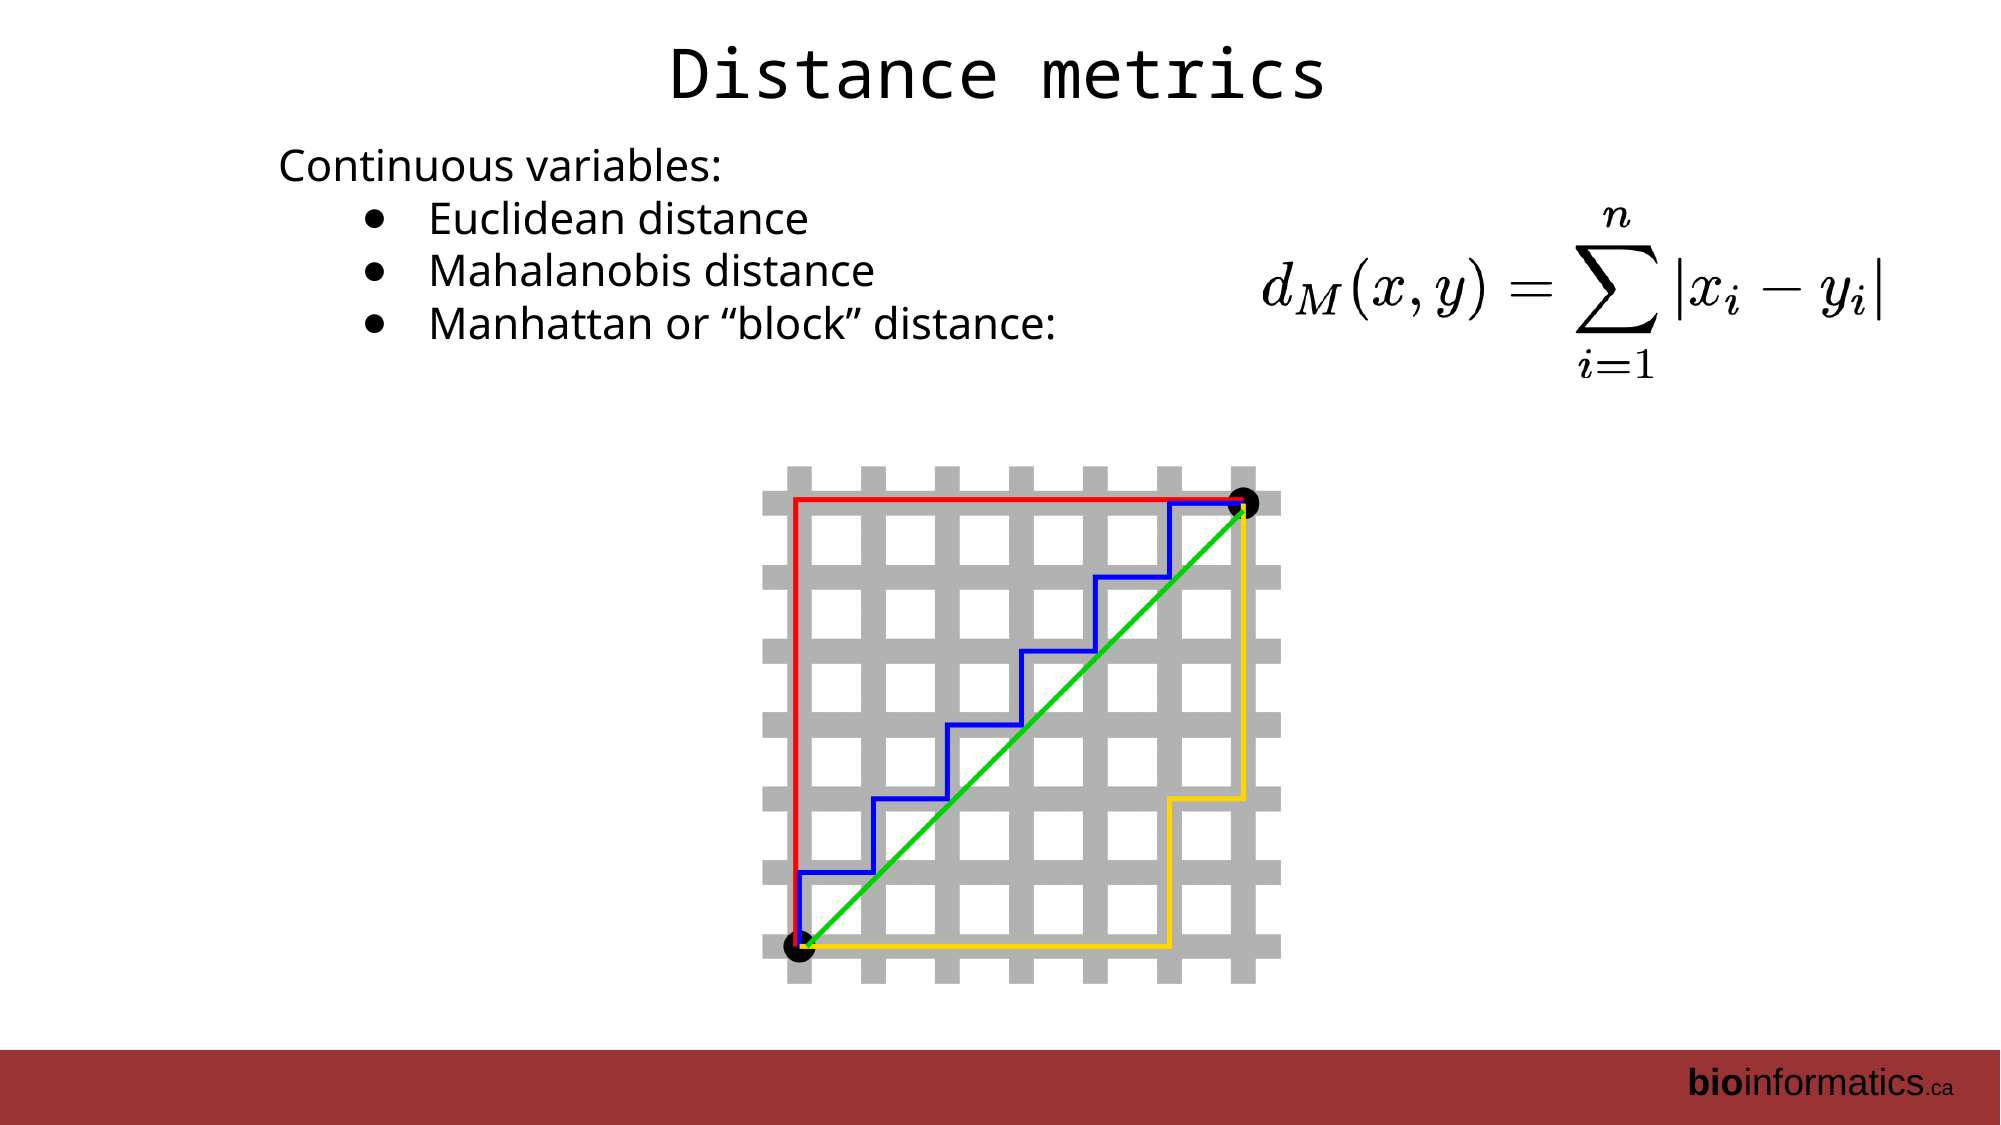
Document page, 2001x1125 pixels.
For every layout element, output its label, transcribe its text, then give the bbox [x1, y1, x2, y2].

picture [749, 452, 1292, 995]
list Continuous variables: Euclidean distance Mahalanobis distance Manhattan or “block” distance: [263, 130, 1764, 1038]
title Distance metrics [275, 0, 1725, 130]
picture [1263, 207, 1881, 378]
